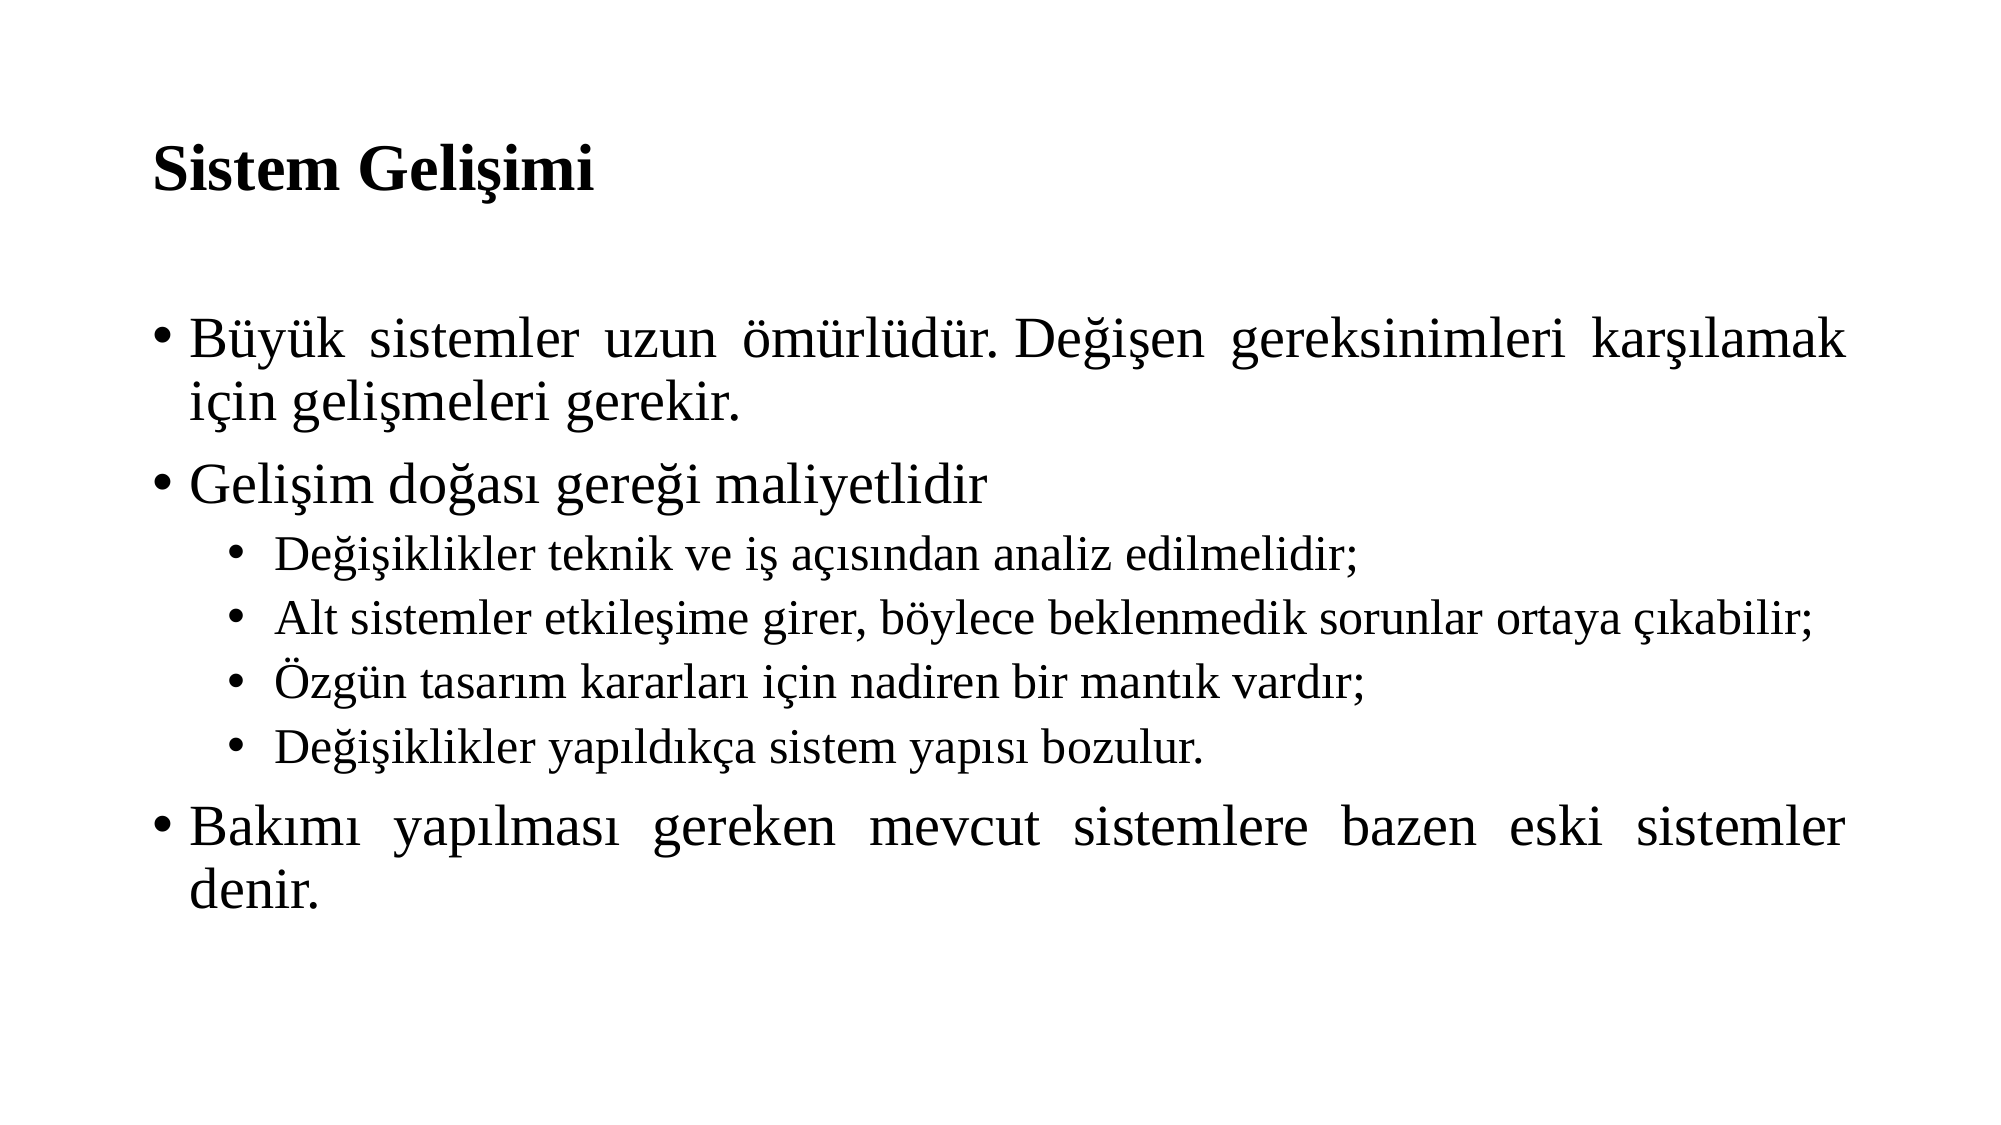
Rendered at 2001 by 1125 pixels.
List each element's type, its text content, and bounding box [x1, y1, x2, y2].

list Büyük sistemler uzun ömürlüdür. Değişen gereksinimleri karşılamak için gelişmeleri gerekir. Gelişim doğası gereği maliyetlidir Değişiklikler teknik ve iş açısından analiz edilmelidir; Alt sistemler etkileşime girer, böylece beklenmedik sorunlar ortaya çıkabilir; Özgün tasarım kararları için nadiren bir mantık vardır; Değişiklikler yapıldıkça sistem yapısı bozulur. Bakımı yapılması gereken mevcut sistemlere bazen eski sistemler denir. [137, 299, 1863, 1014]
title Sistem Gelişimi [137, 59, 1863, 278]
